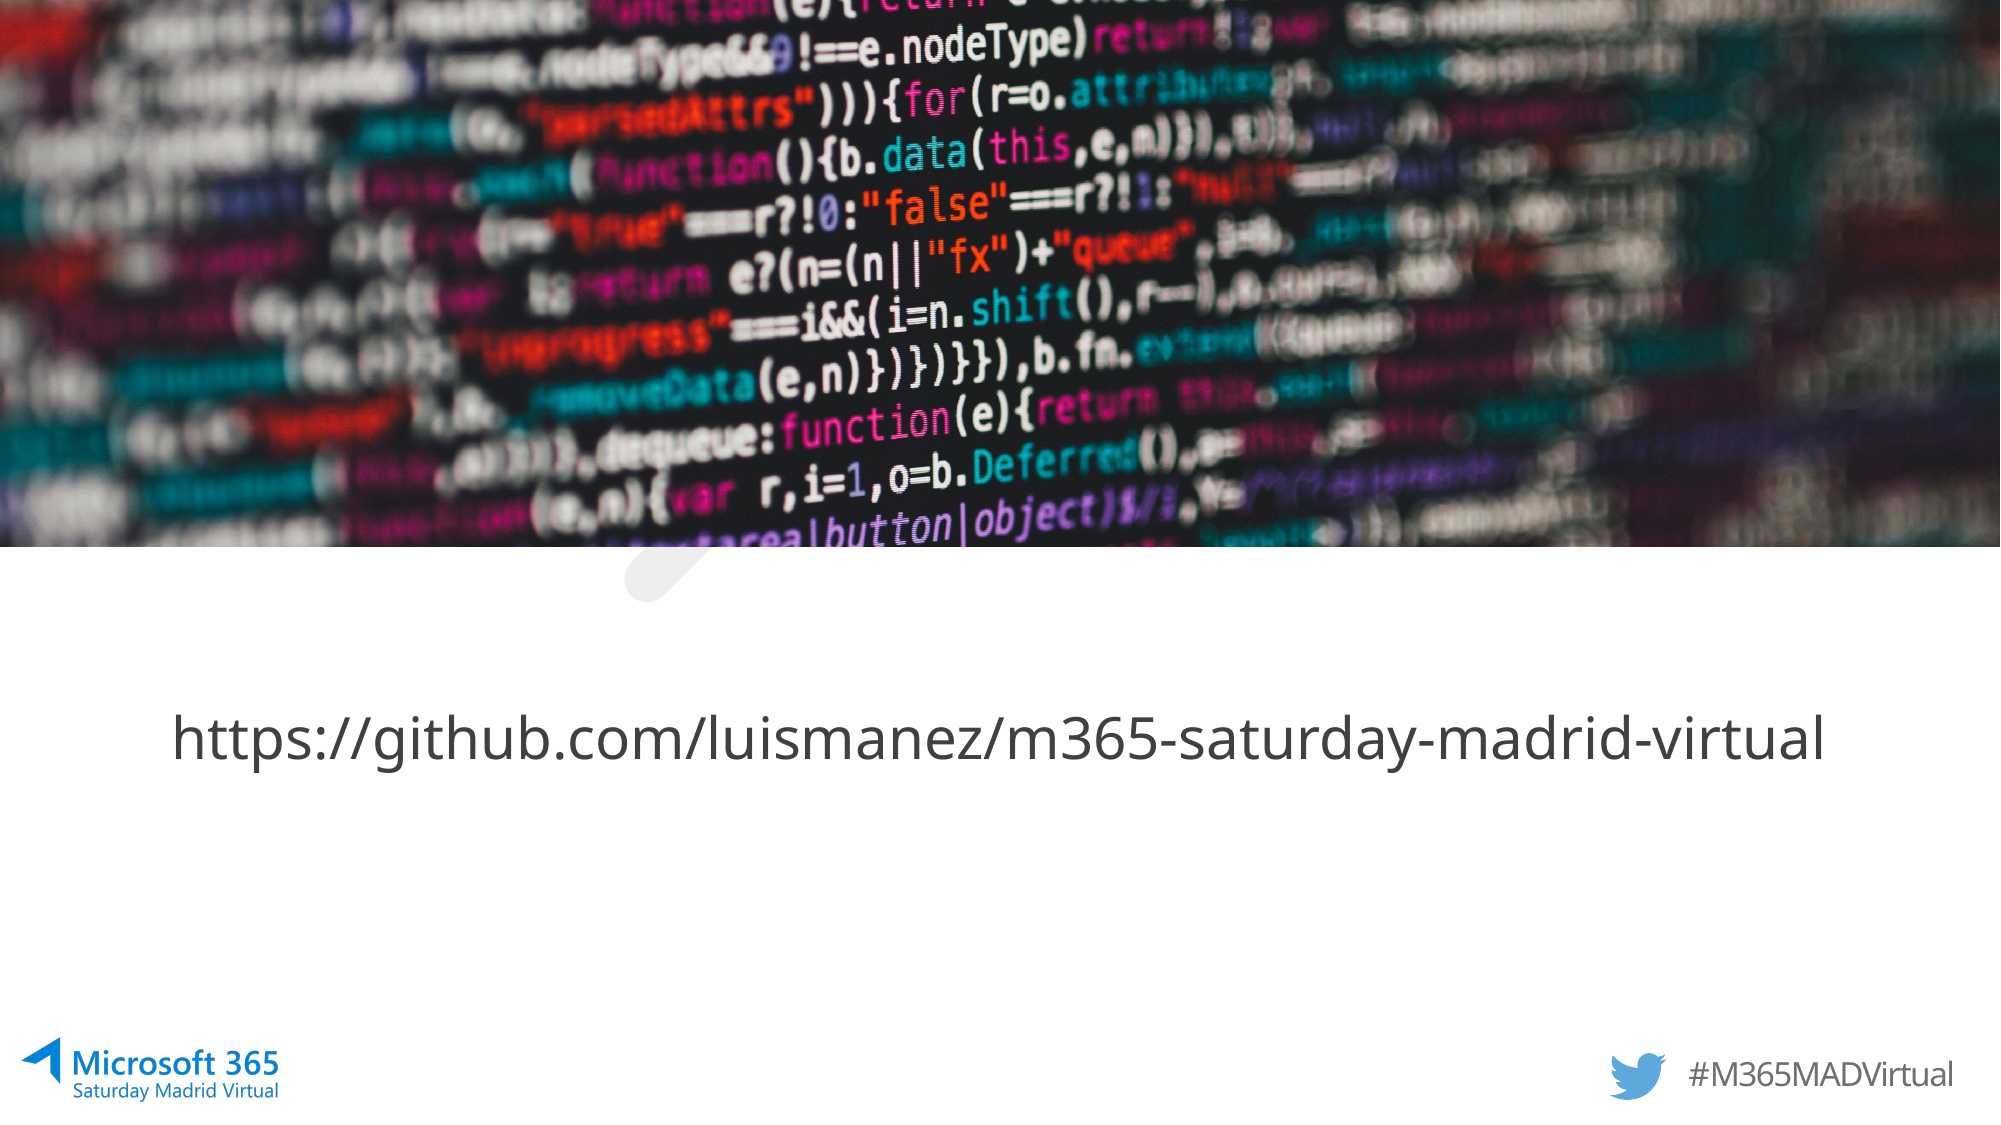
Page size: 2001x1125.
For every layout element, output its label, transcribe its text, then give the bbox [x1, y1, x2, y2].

list https://github.com/luismanez/m365-saturday-madrid-virtual [84, 701, 1914, 1015]
picture [11, 1027, 288, 1113]
picture [0, 0, 2000, 547]
picture [1609, 1053, 1667, 1100]
